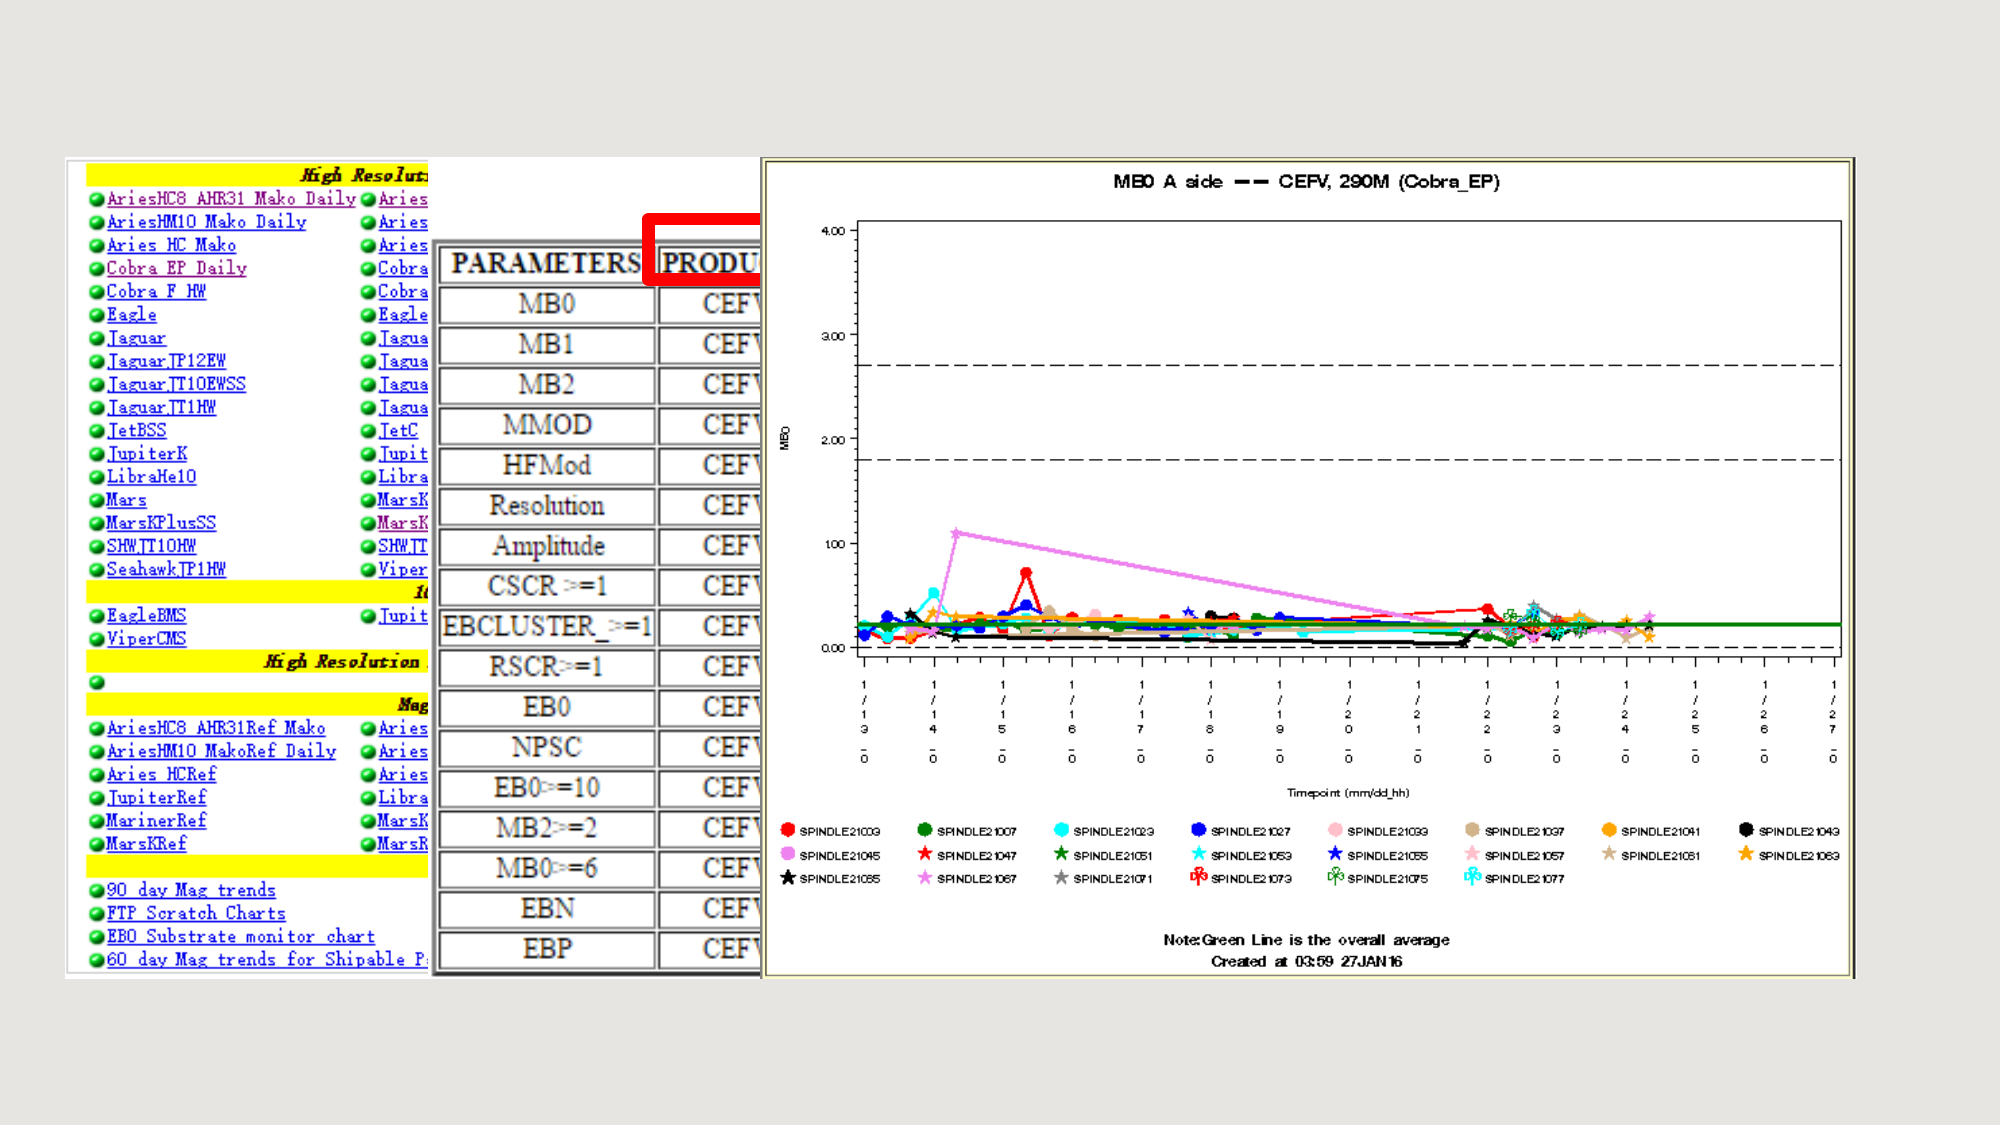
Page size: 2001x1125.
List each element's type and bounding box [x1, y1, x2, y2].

picture [65, 157, 1858, 979]
